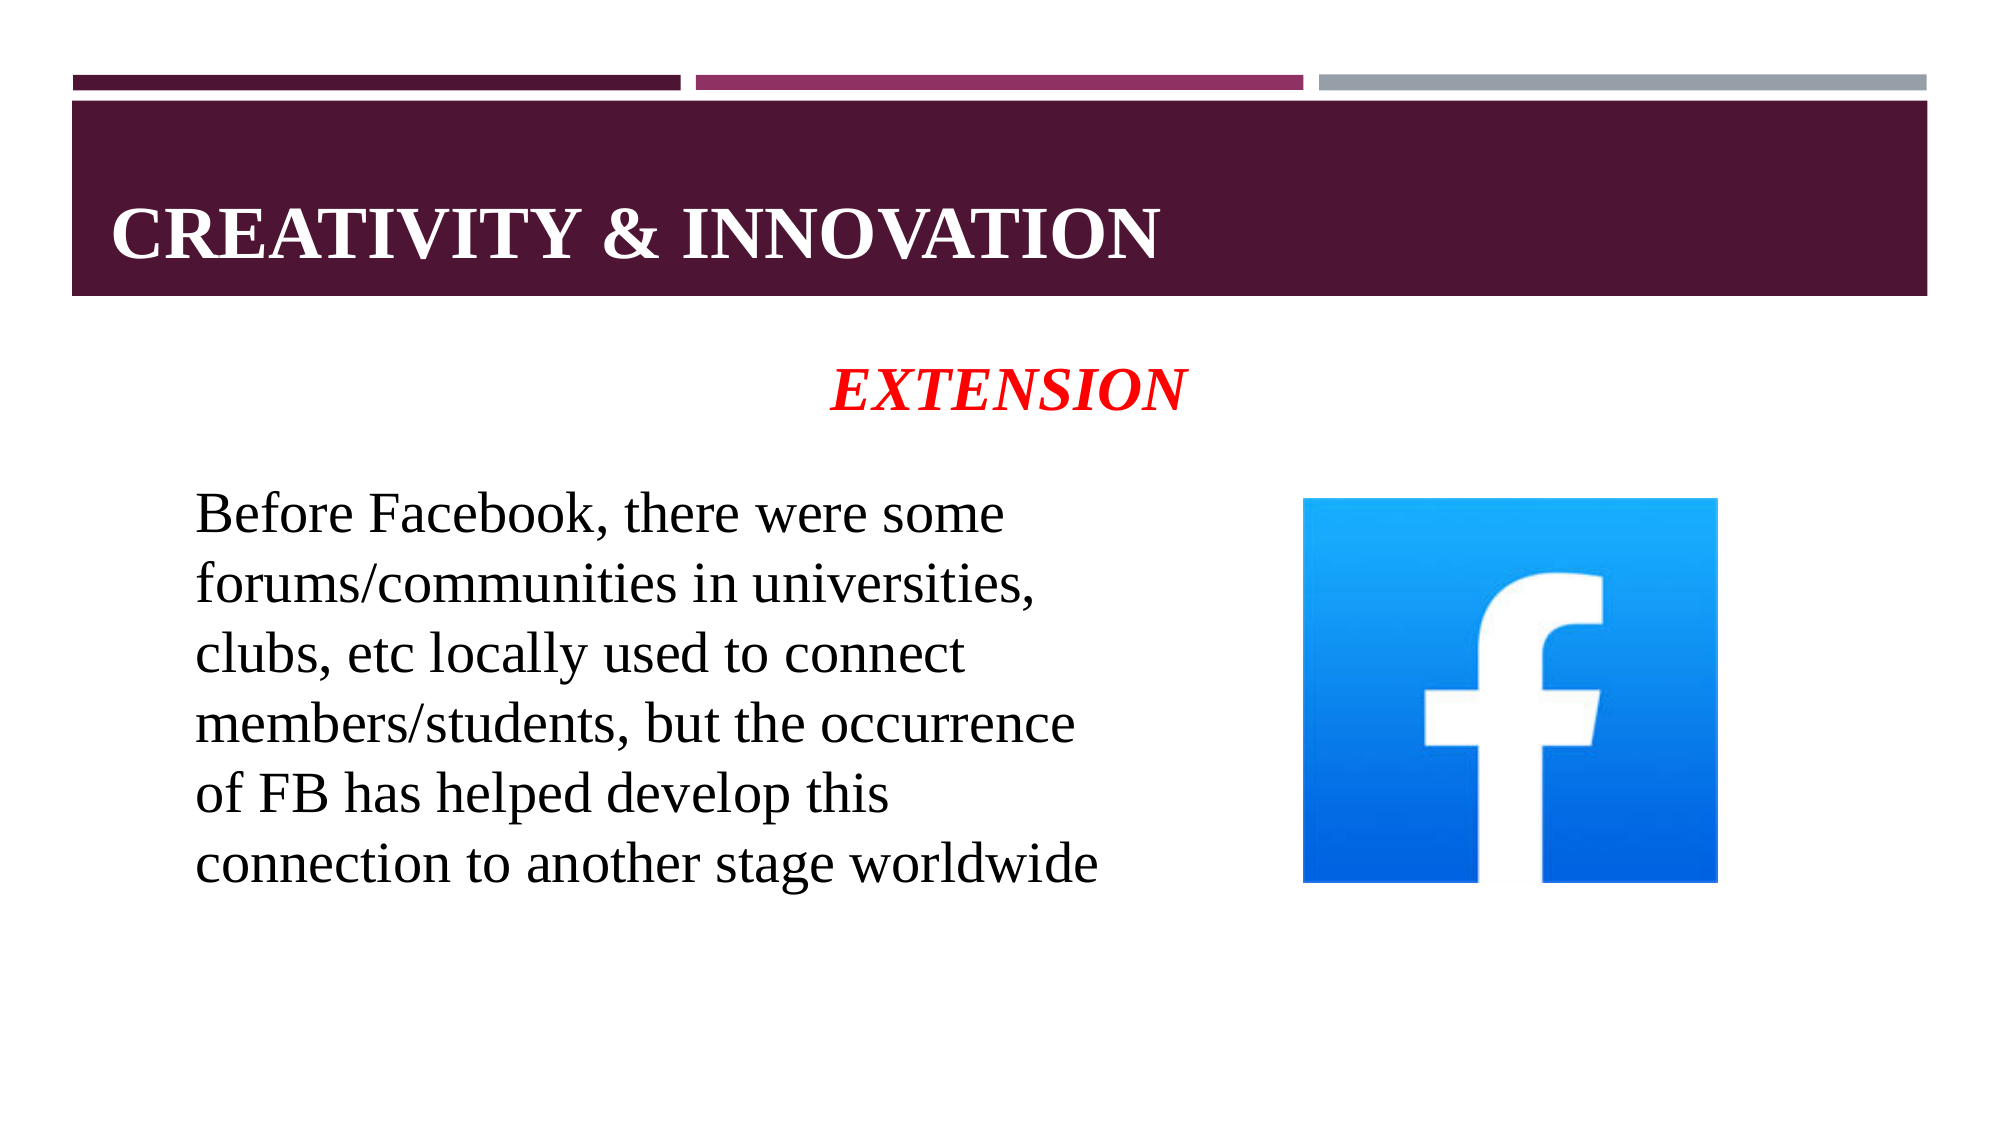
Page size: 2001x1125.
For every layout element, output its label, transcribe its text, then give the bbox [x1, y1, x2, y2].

text_box Before Facebook, there were some forums/communities in universities, clubs, etc locally used to connect members/students, but the occurrence of FB has helped develop this connection to another stage worldwide [180, 466, 1124, 902]
picture [1303, 497, 1718, 883]
title CREATIVITY & INNOVATION [95, 115, 1905, 282]
text_box EXTENSION [180, 332, 1839, 427]
